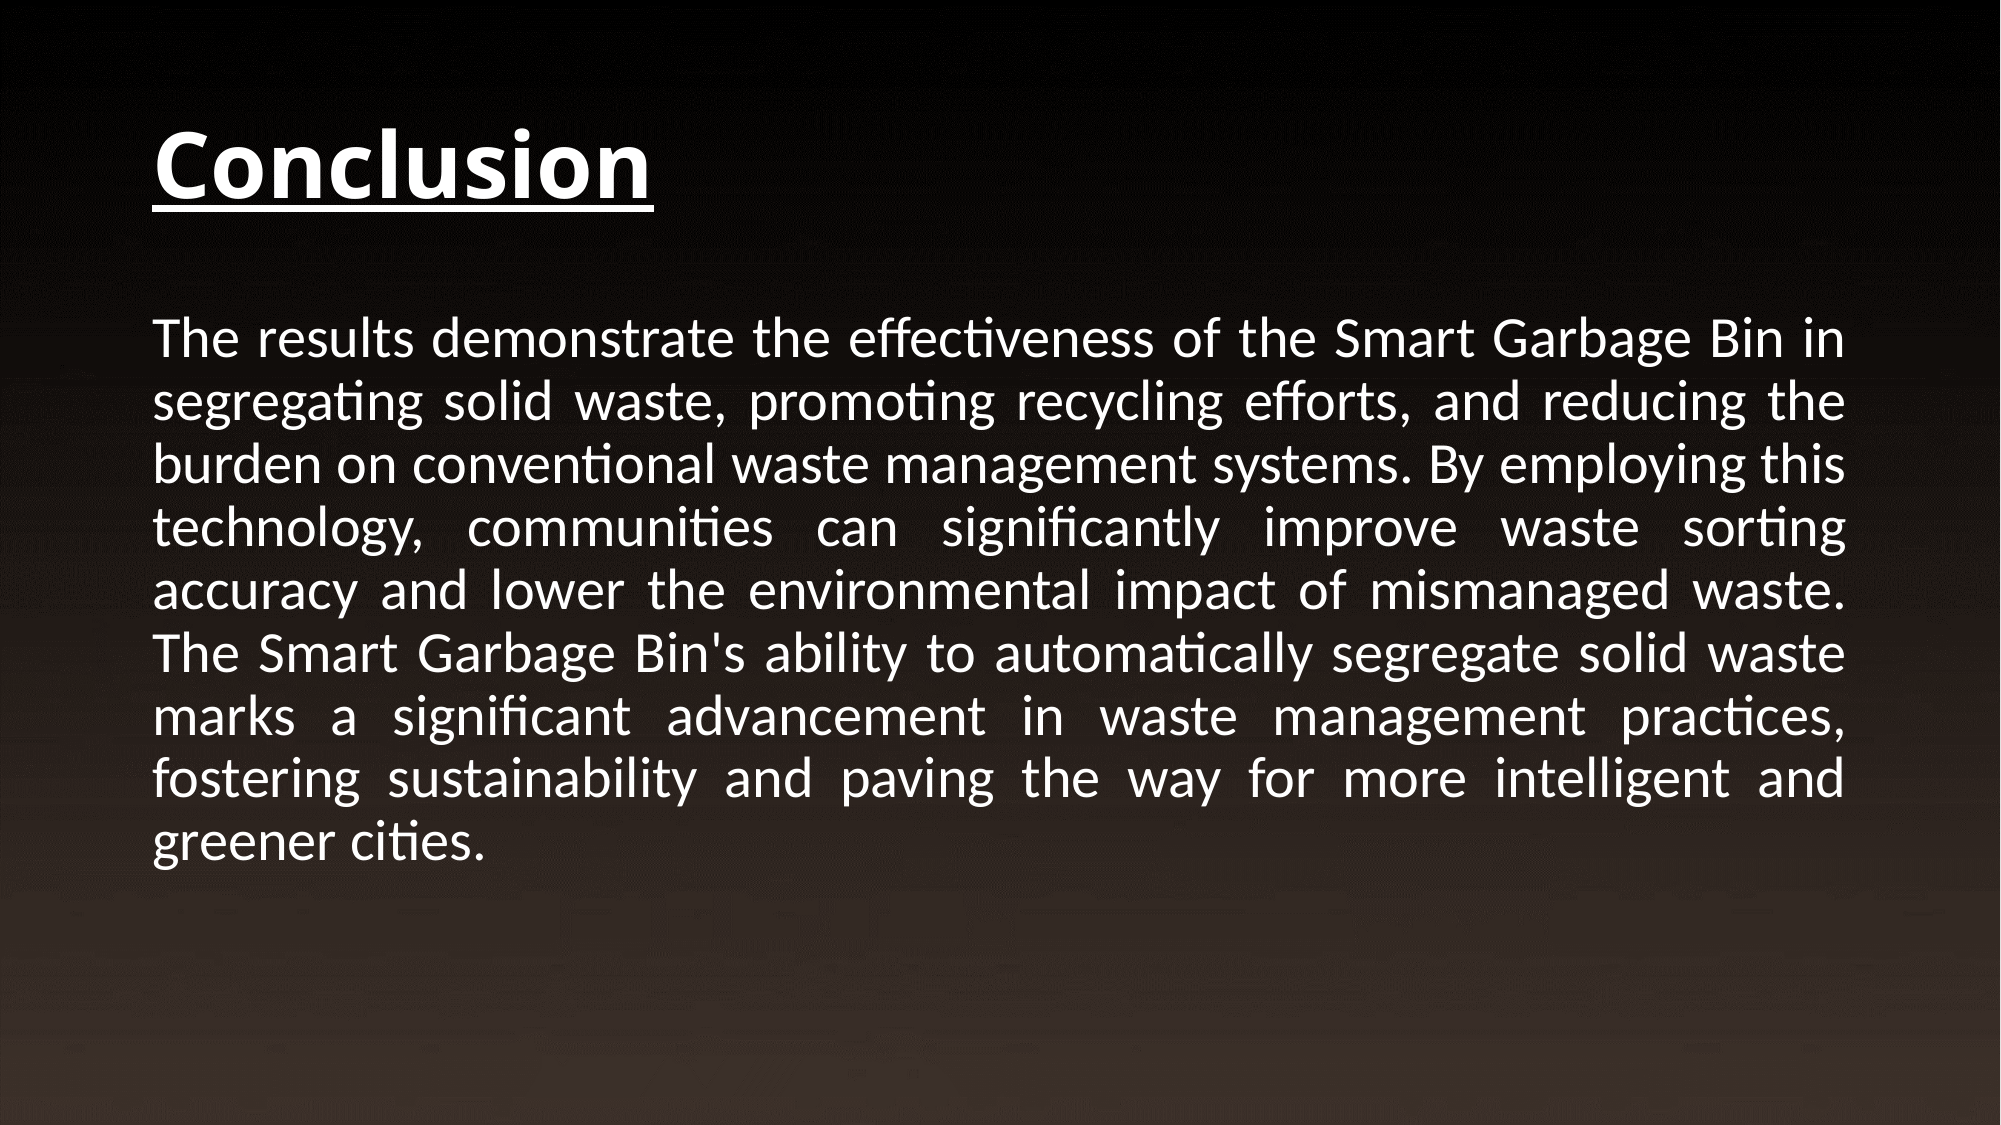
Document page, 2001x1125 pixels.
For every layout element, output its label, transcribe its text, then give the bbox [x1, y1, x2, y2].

list The results demonstrate the effectiveness of the Smart Garbage Bin in segregating solid waste, promoting recycling efforts, and reducing the burden on conventional waste management systems. By employing this technology, communities can significantly improve waste sorting accuracy and lower the environmental impact of mismanaged waste. The Smart Garbage Bin's ability to automatically segregate solid waste marks a significant advancement in waste management practices, fostering sustainability and paving the way for more intelligent and greener cities. [137, 299, 1863, 1014]
title Conclusion [137, 59, 1863, 278]
